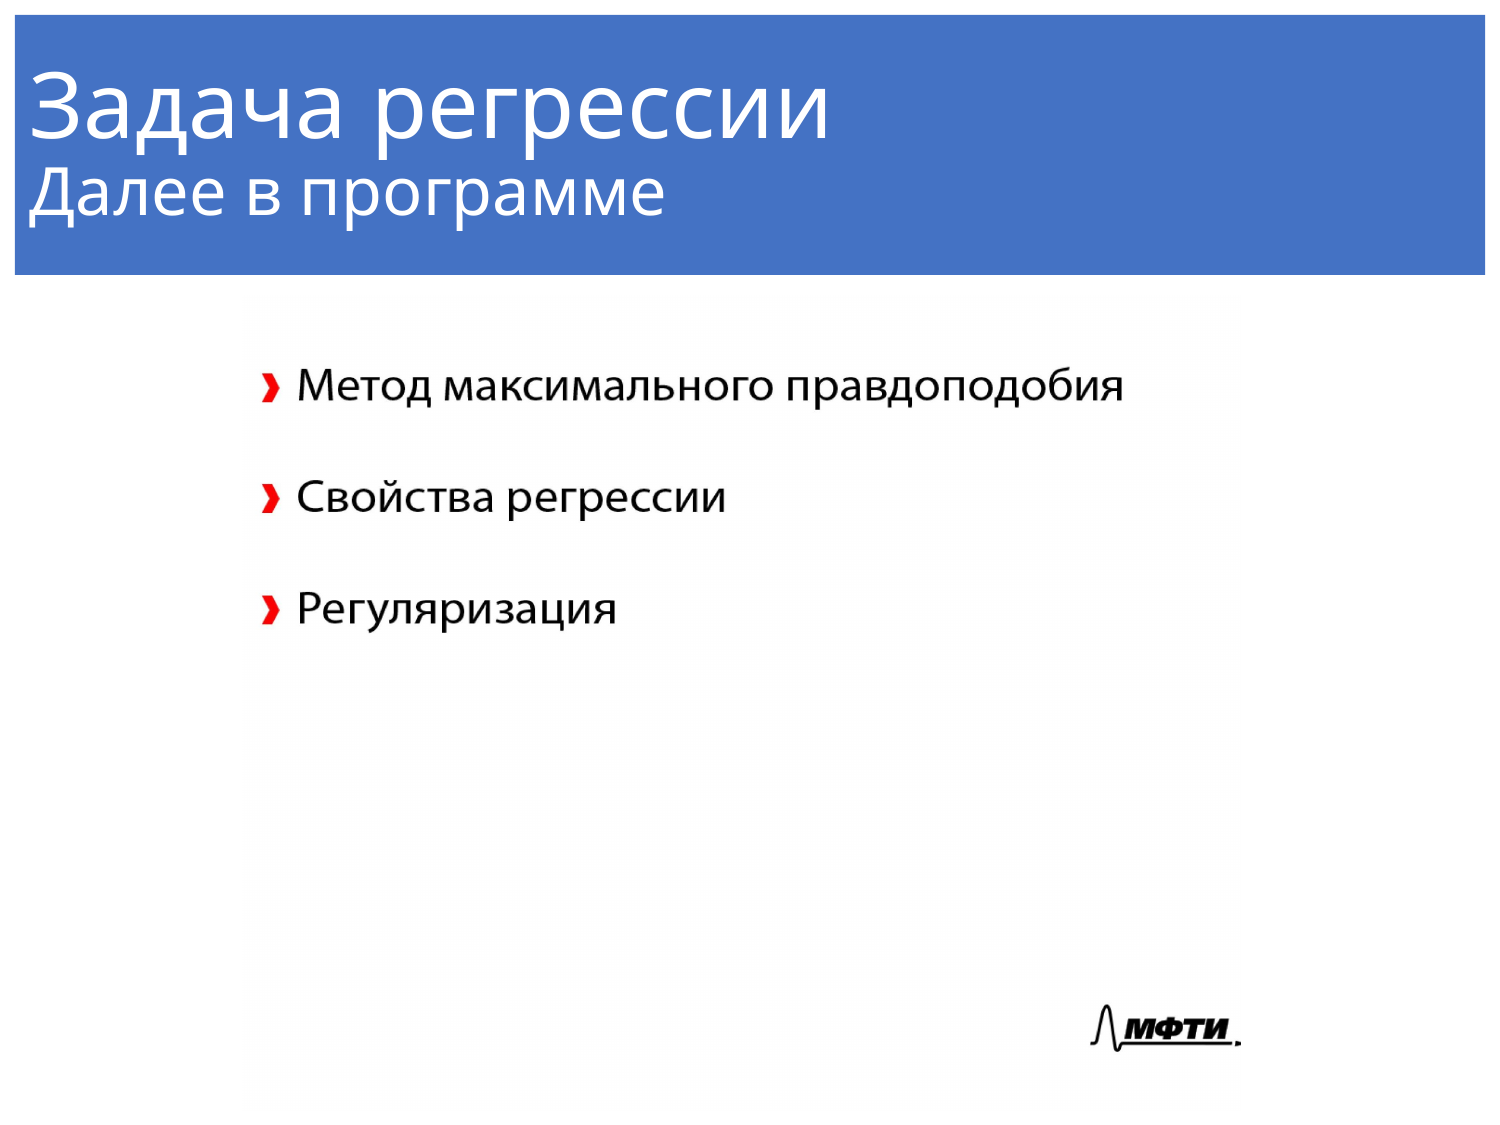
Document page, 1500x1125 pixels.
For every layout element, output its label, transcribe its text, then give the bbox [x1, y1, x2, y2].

title Задача регрессии Далее в программе [14, 14, 1486, 275]
picture [242, 295, 1241, 1111]
